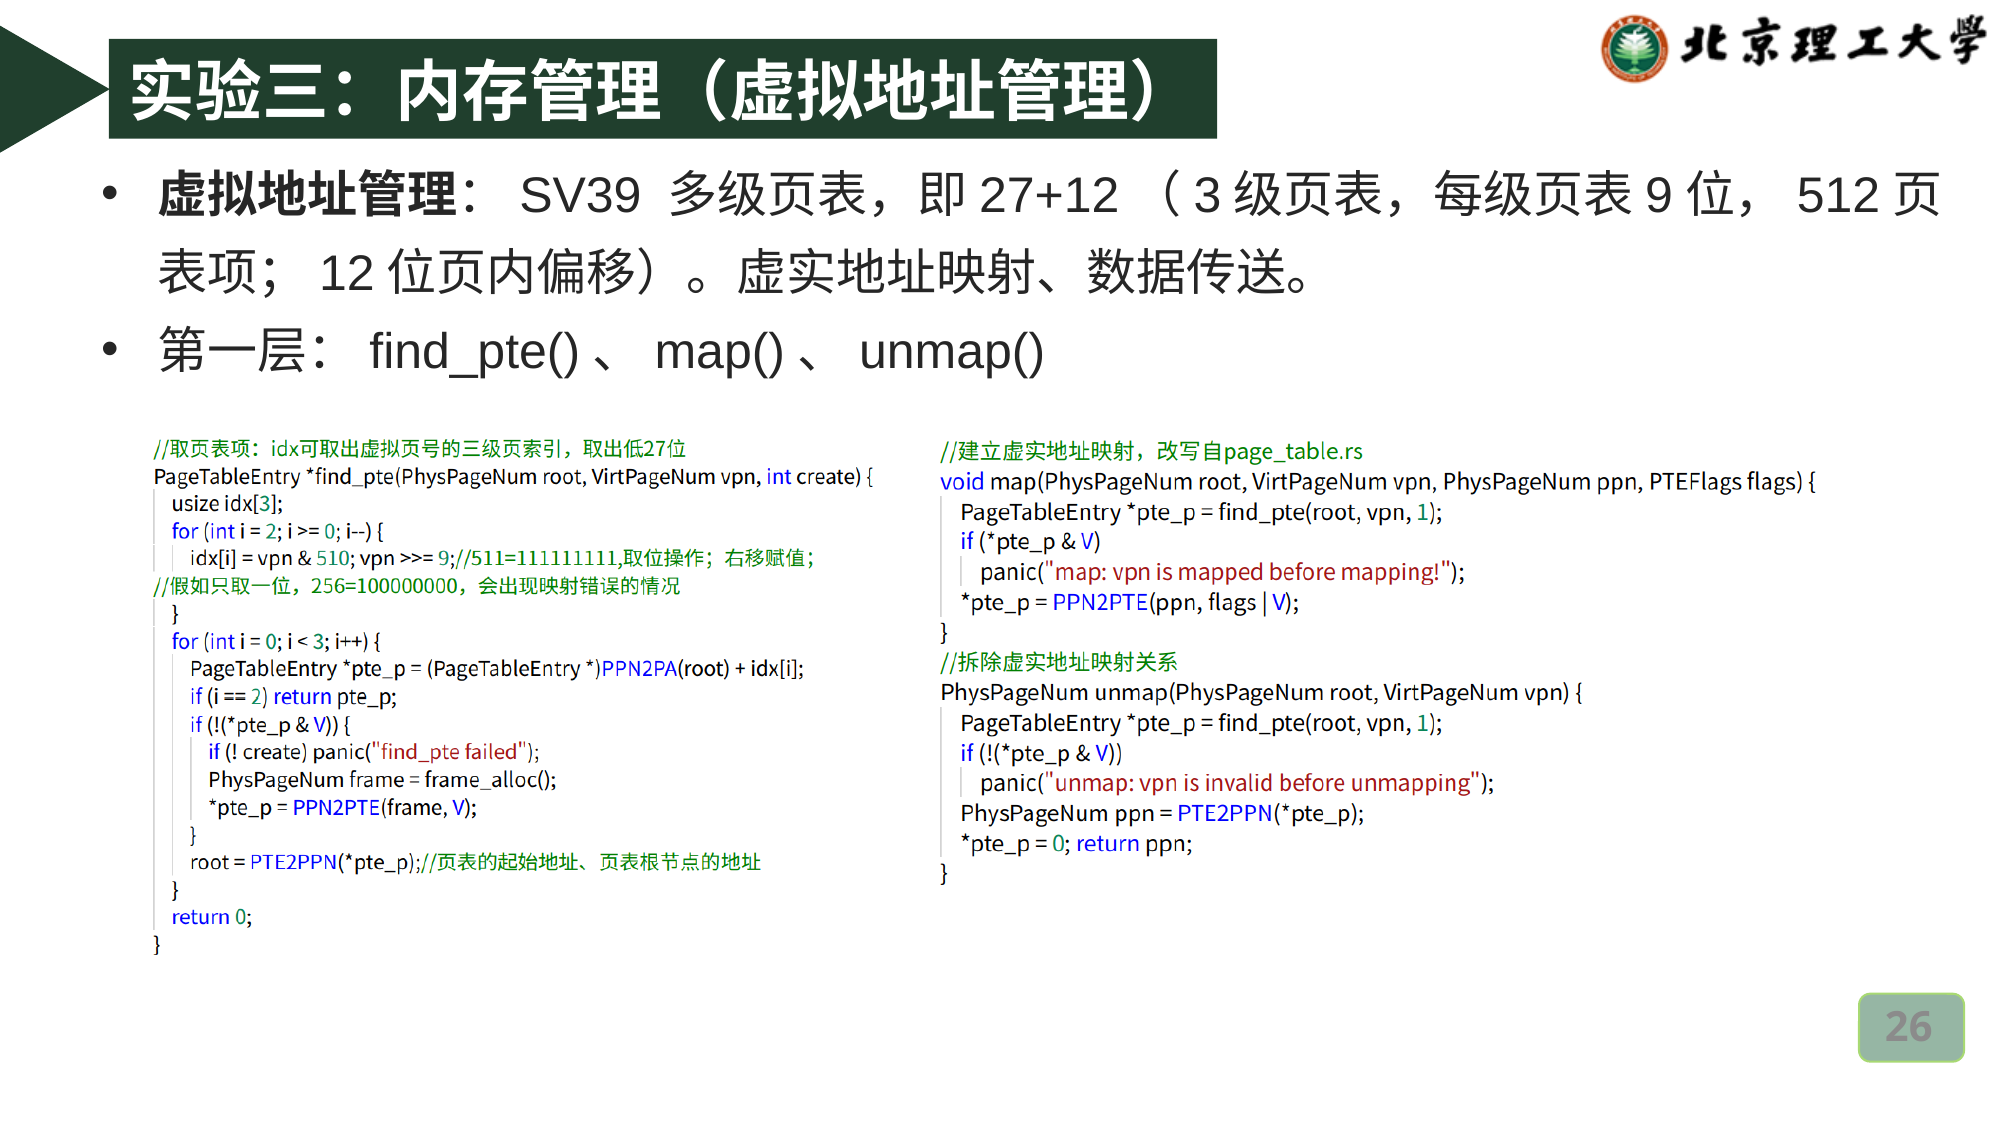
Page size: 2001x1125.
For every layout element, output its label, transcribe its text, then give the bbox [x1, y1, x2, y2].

text_box 实验三：内存管理（虚拟地址管理） [108, 38, 1218, 137]
picture [936, 433, 1820, 889]
text_box 虚拟地址管理：SV39 多级页表，即27+12（3级页表，每级页表9位，512页表项；12位页内偏移）。虚实地址映射、数据传送。 第一层：find_pte()、map()、unmap() [86, 137, 1964, 386]
picture [146, 433, 876, 961]
text_box [1860, 992, 1966, 1063]
picture [1599, 2, 1998, 90]
text_box [0, 25, 110, 153]
slide_number 26 [1859, 998, 1959, 1059]
